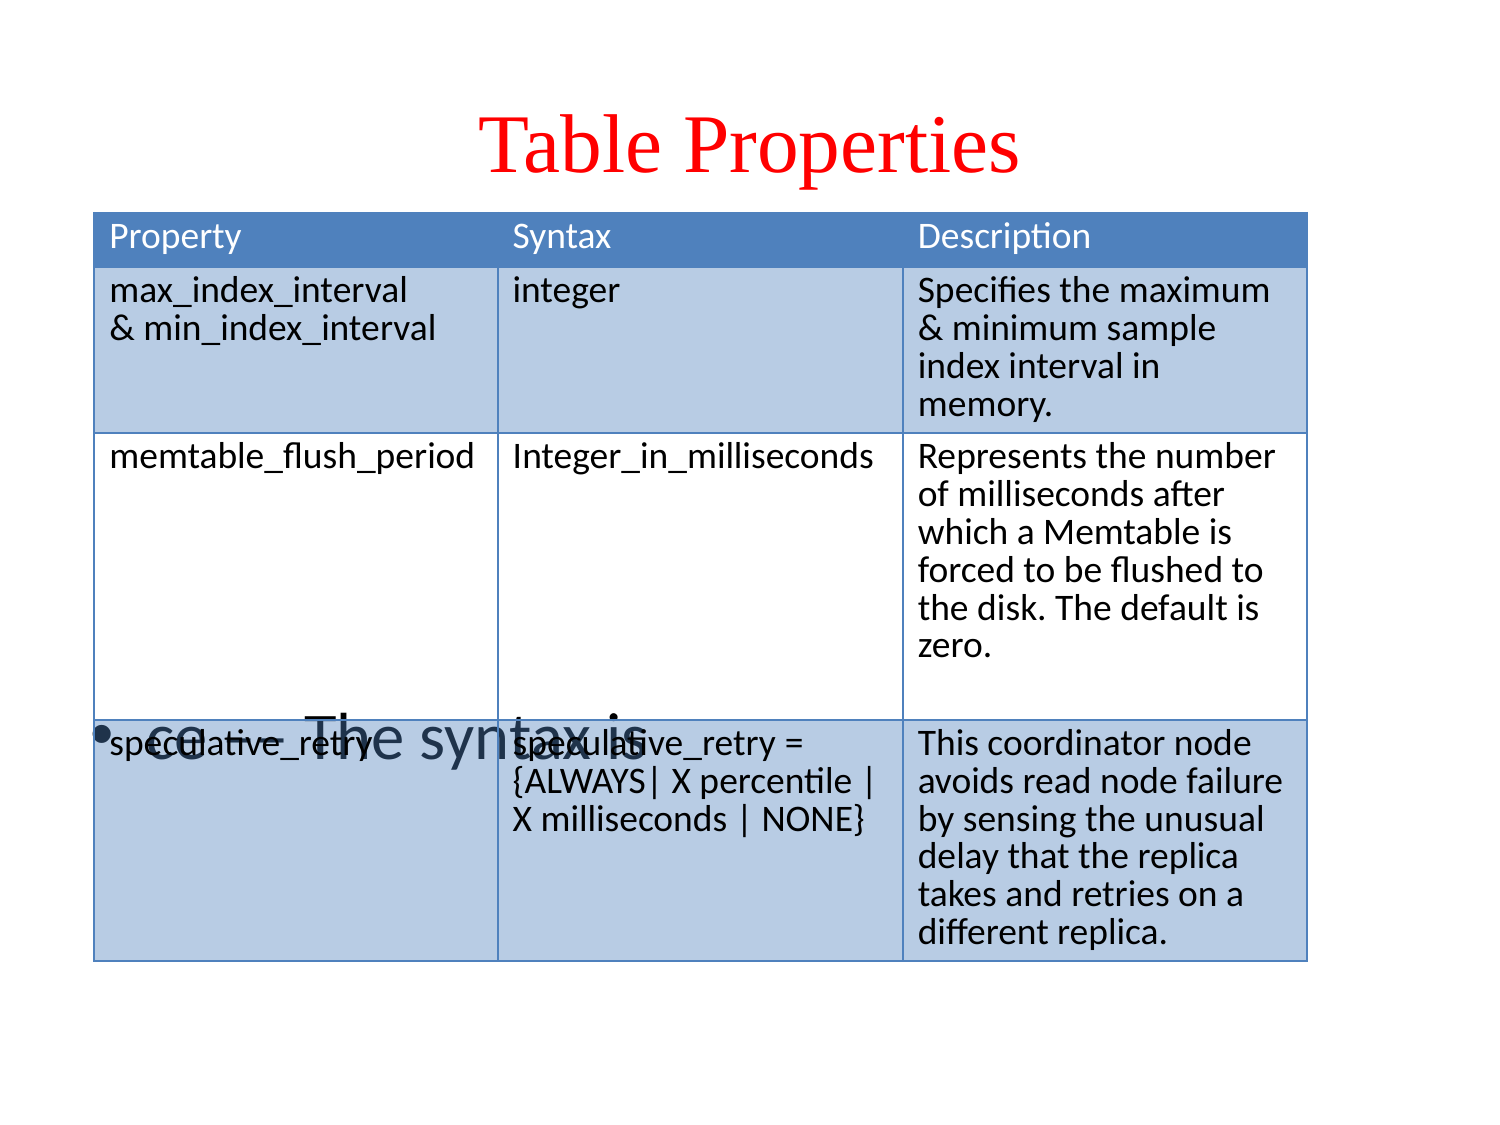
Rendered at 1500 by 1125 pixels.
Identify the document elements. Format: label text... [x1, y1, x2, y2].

table_cell This coordinator node avoids read node failure by sensing the unusual delay that the replica takes and retries on a different replica. [904, 721, 1306, 960]
table_cell Integer_in_milliseconds [499, 434, 902, 719]
table_header Syntax [499, 214, 902, 266]
table_cell speculative_retry = {ALWAYS| X percentile | X milliseconds | NONE} [499, 721, 902, 960]
table_cell integer [499, 268, 902, 432]
list ce –– The syntax is [75, 685, 1325, 1125]
table_cell max_index_interval & min_index_interval [95, 268, 497, 432]
table_cell Specifies the maximum & minimum sample index interval in memory. [904, 268, 1306, 432]
table_cell speculative_retry [95, 721, 497, 960]
table_header Description [904, 214, 1306, 266]
table_cell memtable_flush_period [95, 434, 497, 719]
table_header Property [95, 214, 497, 266]
title Table Properties [75, 45, 1425, 233]
table_cell Represents the number of milliseconds after which a Memtable is forced to be flushed to the disk. The default is zero. [904, 434, 1306, 719]
